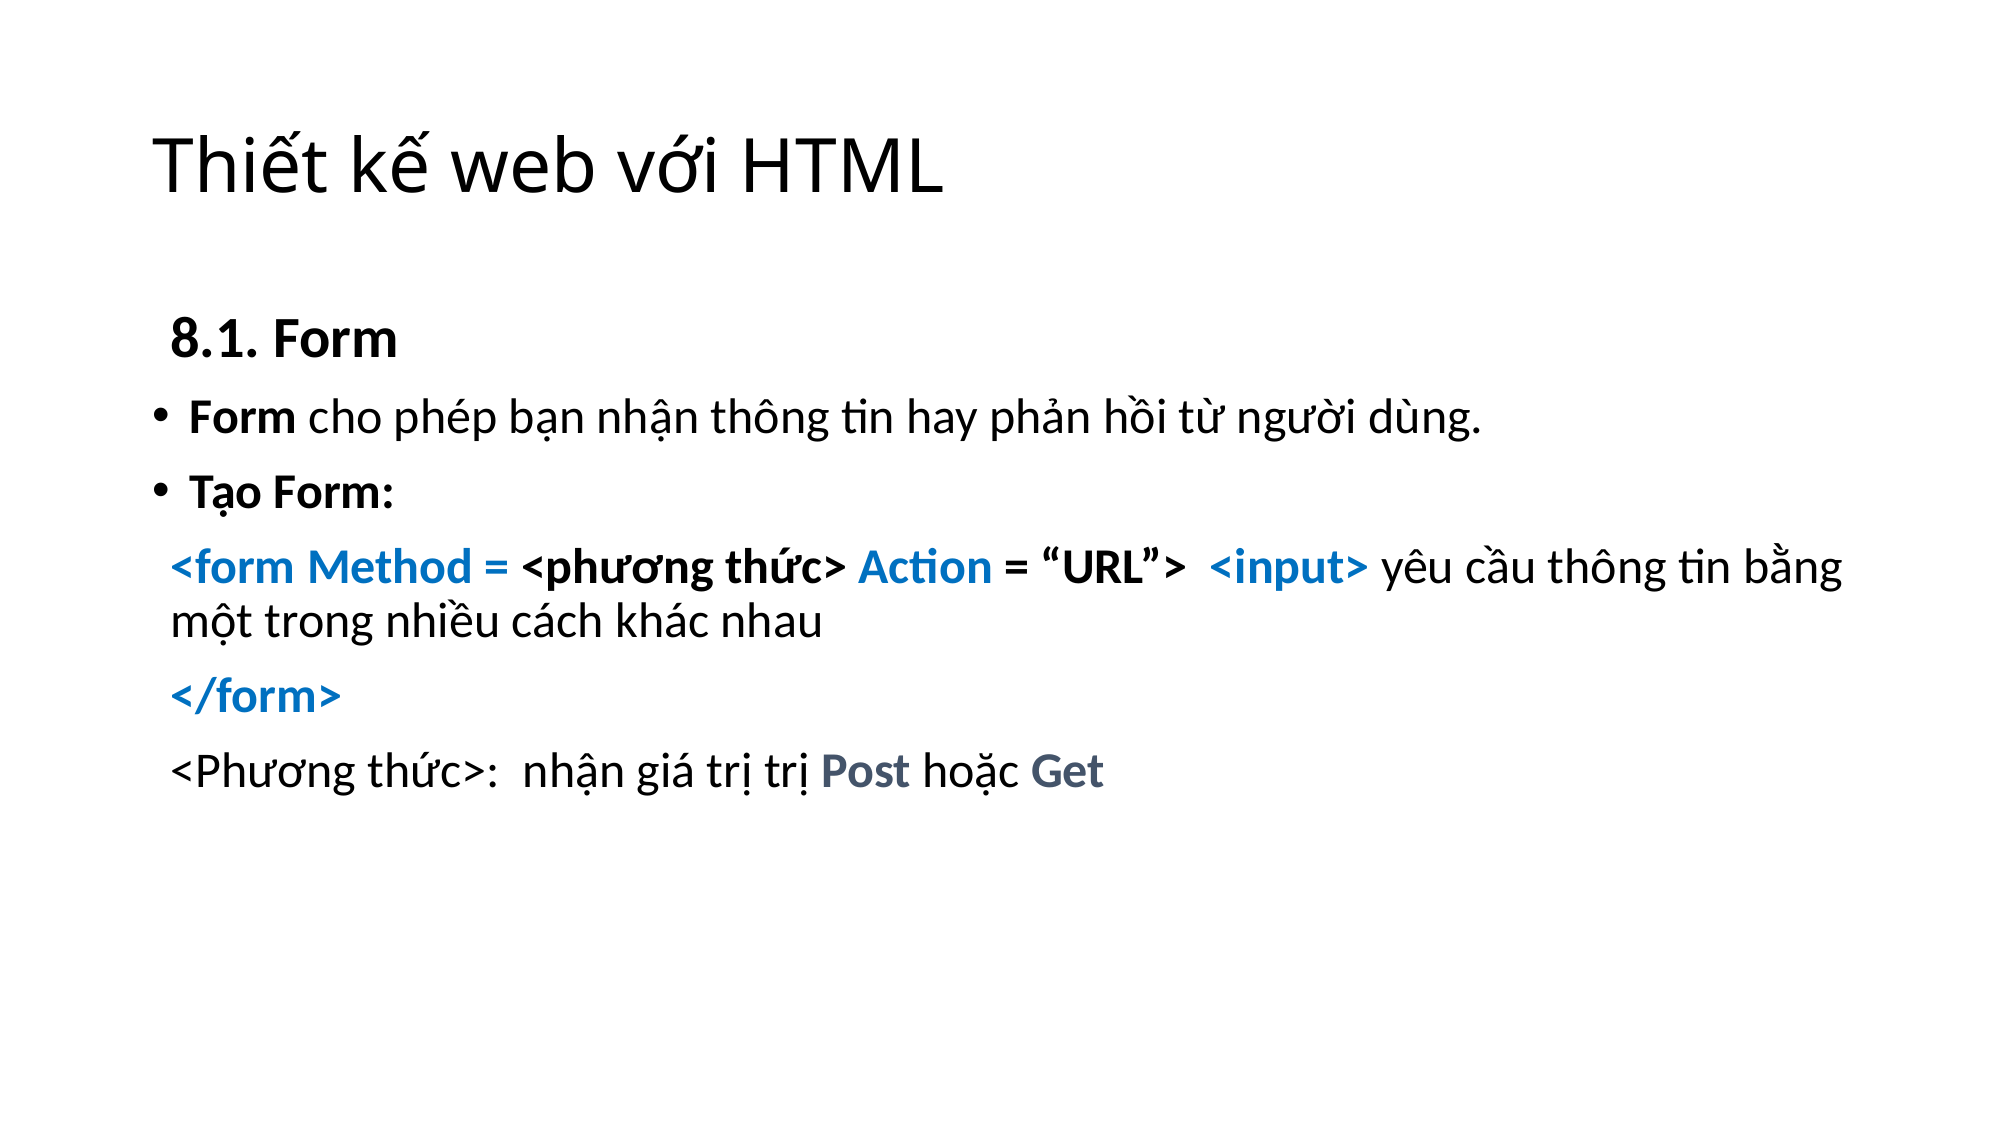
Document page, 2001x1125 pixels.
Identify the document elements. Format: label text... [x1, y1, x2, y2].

list 8.1. Form Form cho phép bạn nhận thông tin hay phản hồi từ người dùng. Tạo Form: <form Method = <phương thức> Action = “URL”> <input> yêu cầu thông tin bằng một trong nhiều cách khác nhau </form> <Phương thức>: nhận giá trị trị Post hoặc Get [137, 299, 1863, 1014]
title Thiết kế web với HTML [137, 59, 1863, 278]
